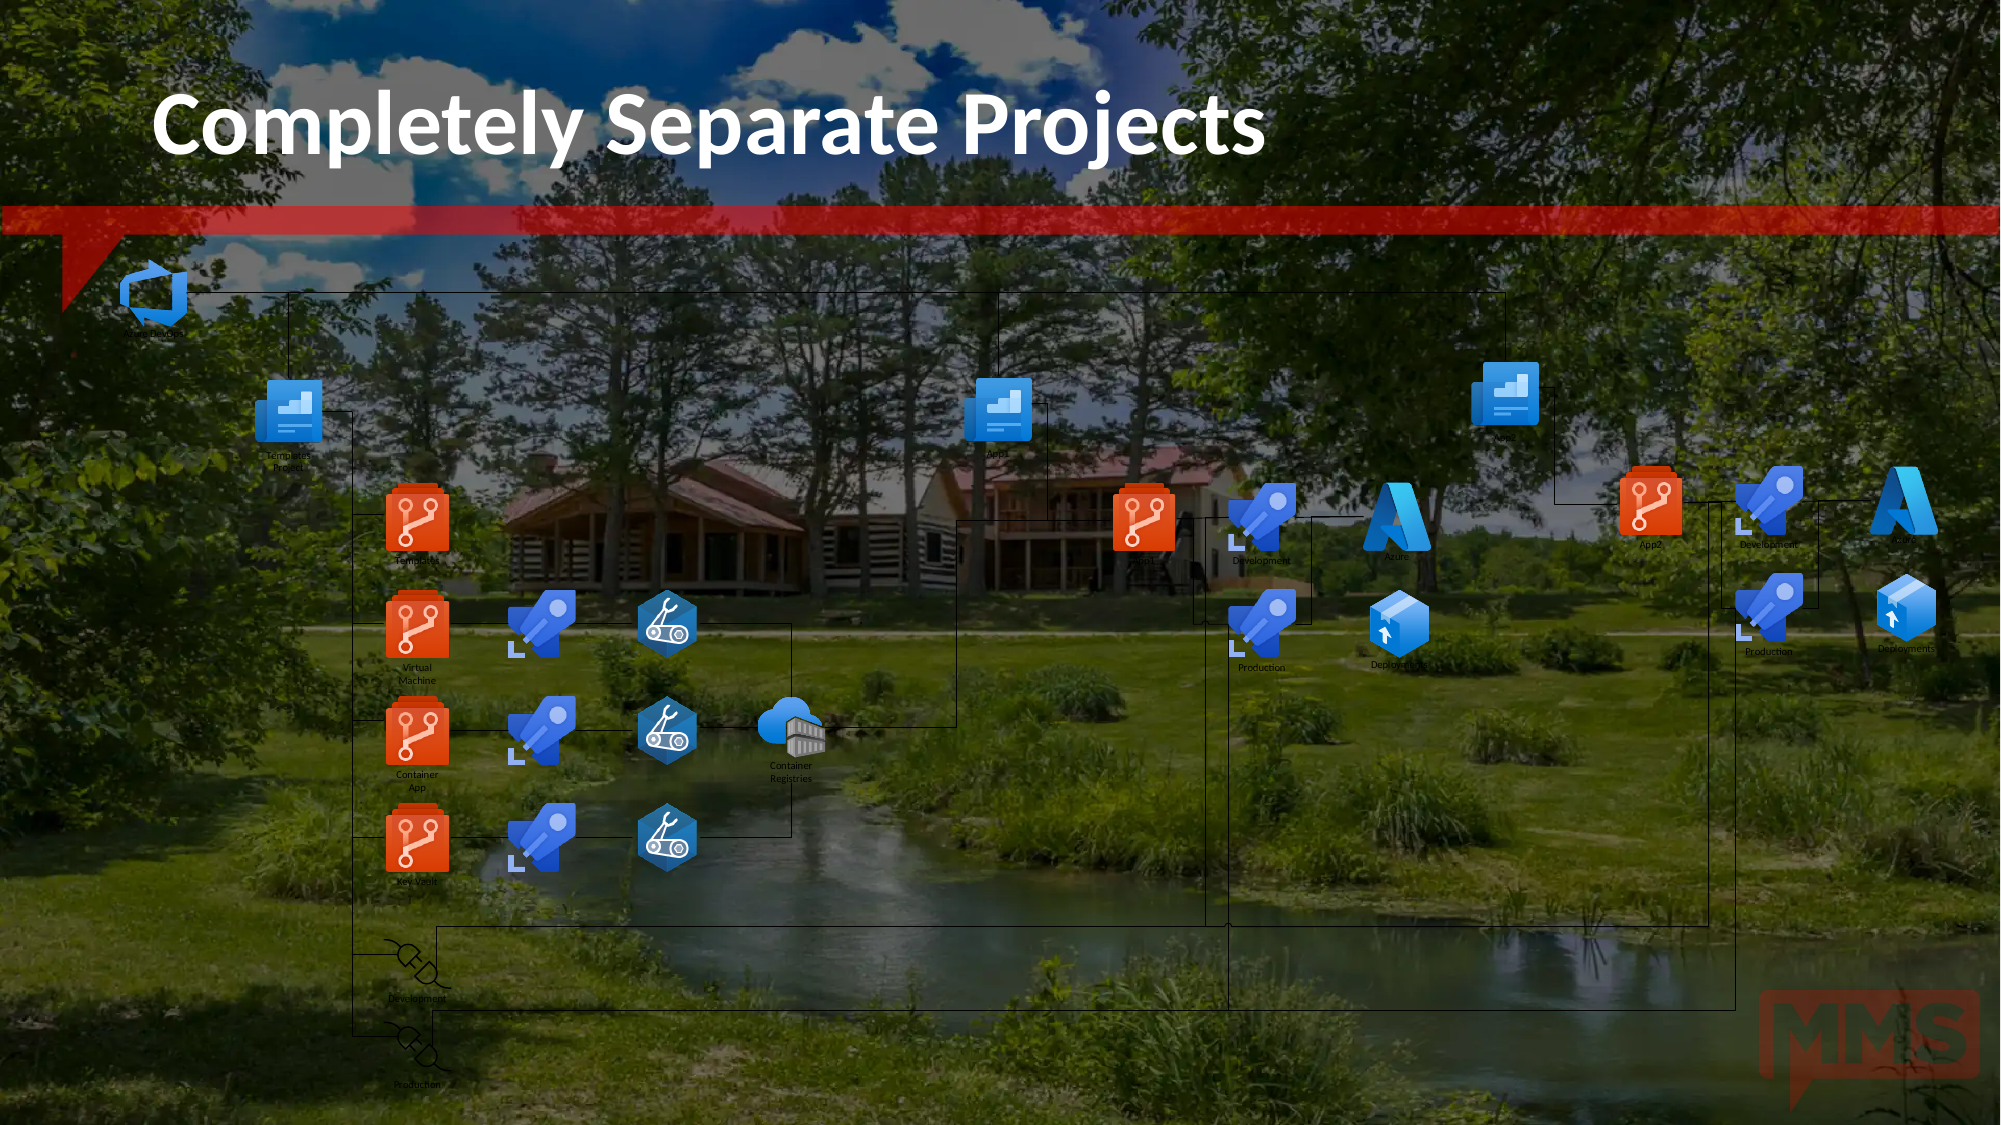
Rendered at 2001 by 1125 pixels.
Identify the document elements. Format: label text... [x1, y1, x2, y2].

title Completely Separate Projects [137, 59, 1863, 190]
picture [0, 0, 2001, 1125]
